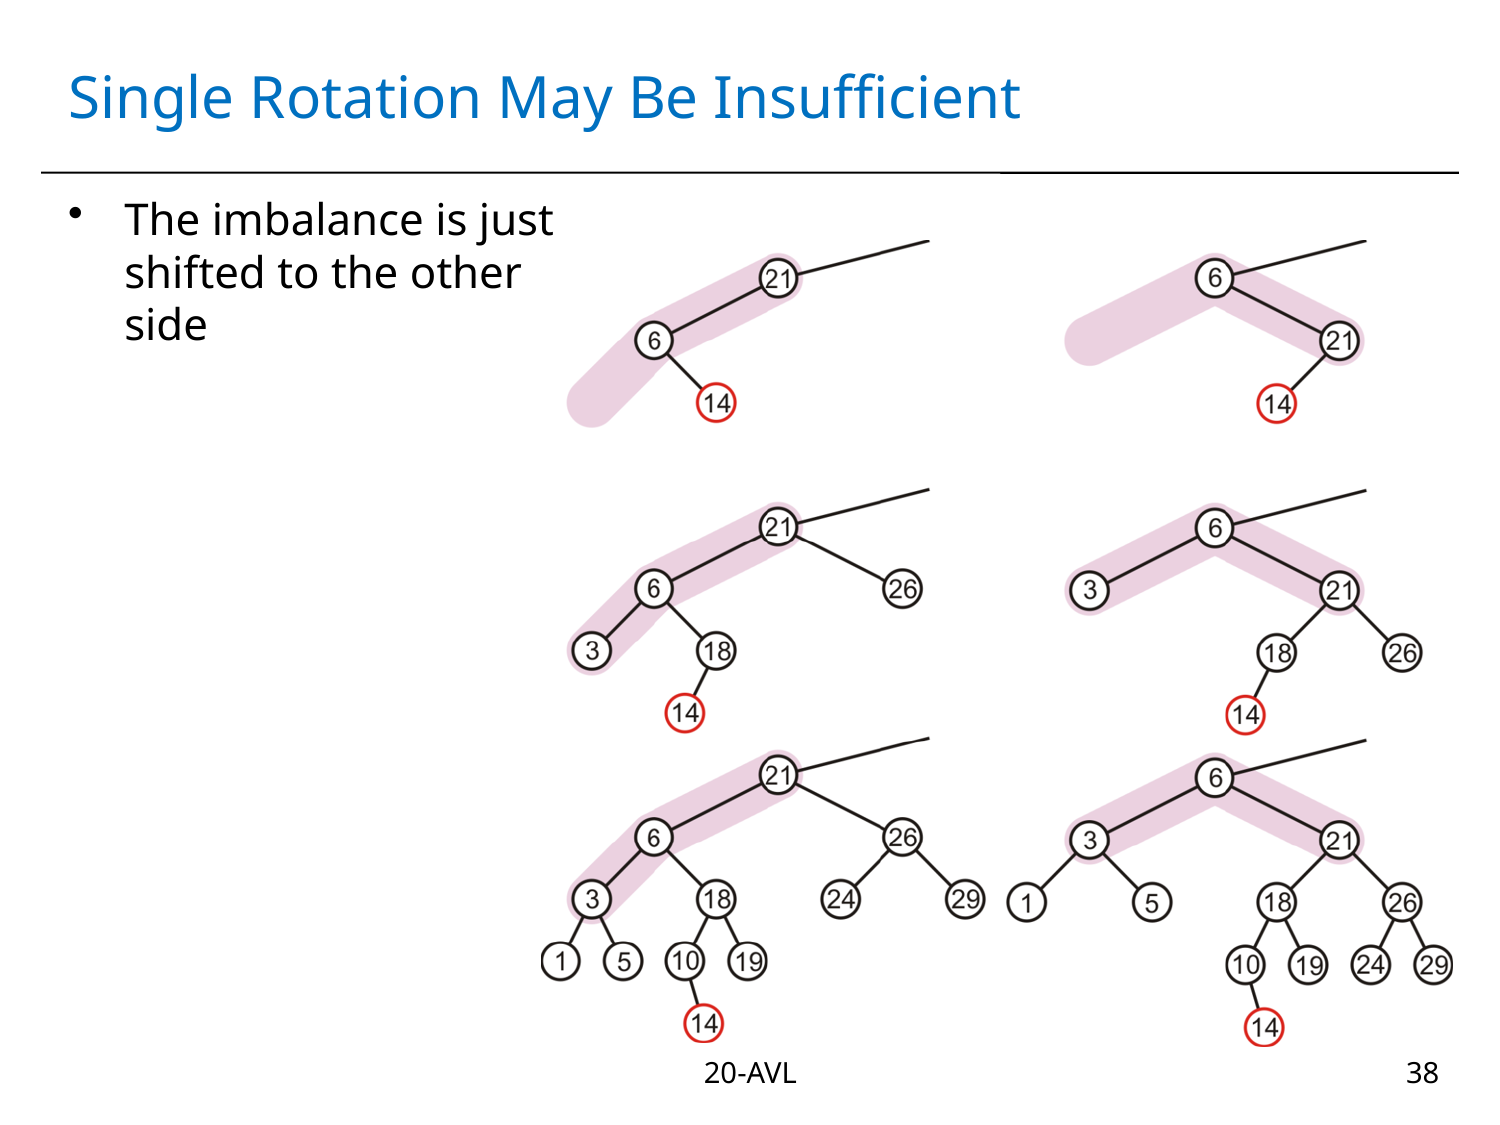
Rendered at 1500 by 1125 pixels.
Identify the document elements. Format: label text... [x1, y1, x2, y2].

list The imbalance is just shifted to the other side [52, 184, 621, 1024]
slide_number 38 [1104, 1052, 1455, 1125]
picture [541, 240, 994, 1043]
footer 20-AVL [502, 1046, 999, 1125]
picture [998, 240, 1453, 1048]
title Single Rotation May Be Insufficient [52, 30, 1448, 159]
